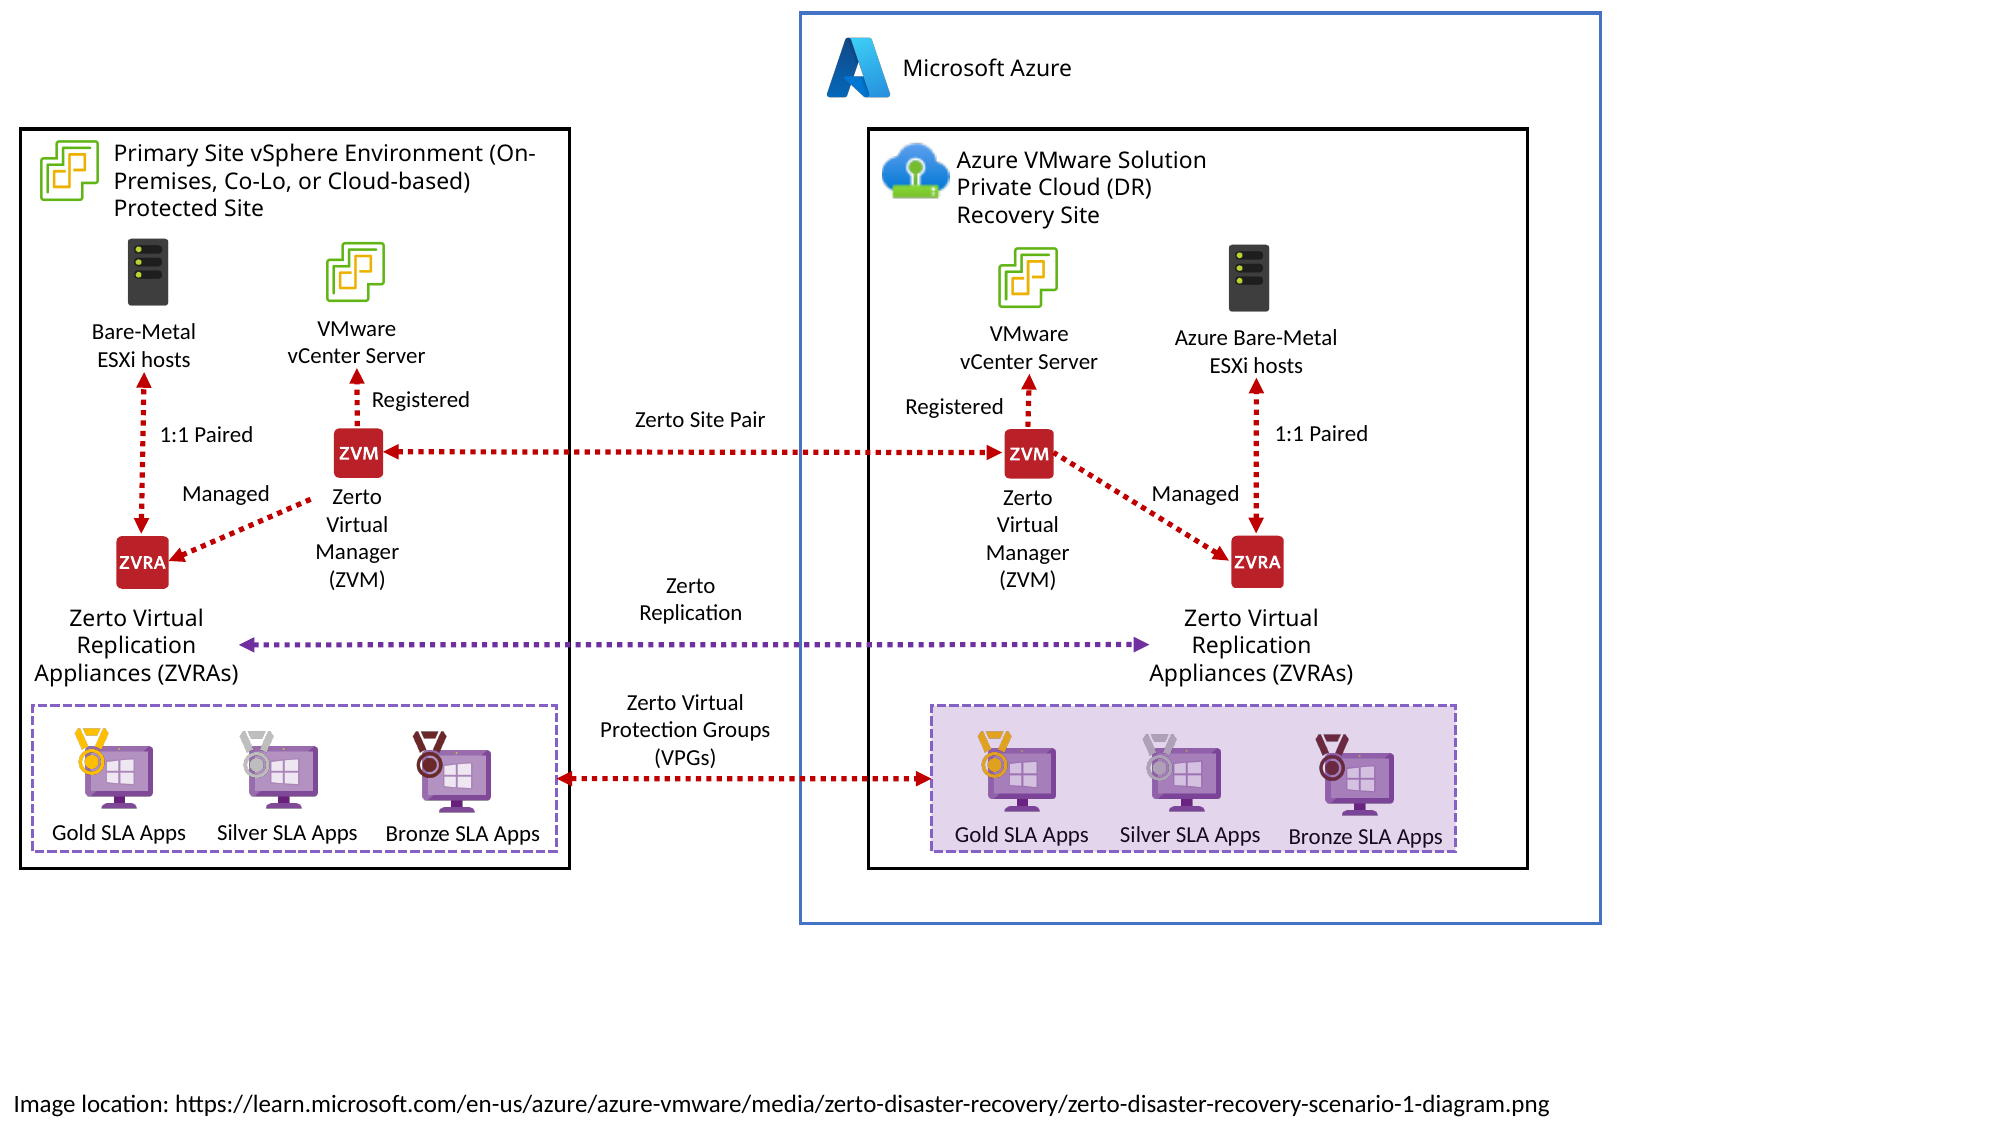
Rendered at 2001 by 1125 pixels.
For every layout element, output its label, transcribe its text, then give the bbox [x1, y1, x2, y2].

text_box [20, 12, 1601, 924]
text_box Image location: https://learn.microsoft.com/en-us/azure/azure-vmware/media/zerto-disaster-recovery/zerto-disaster-recovery-scenario-1-diagram.png [0, 1080, 1601, 1125]
